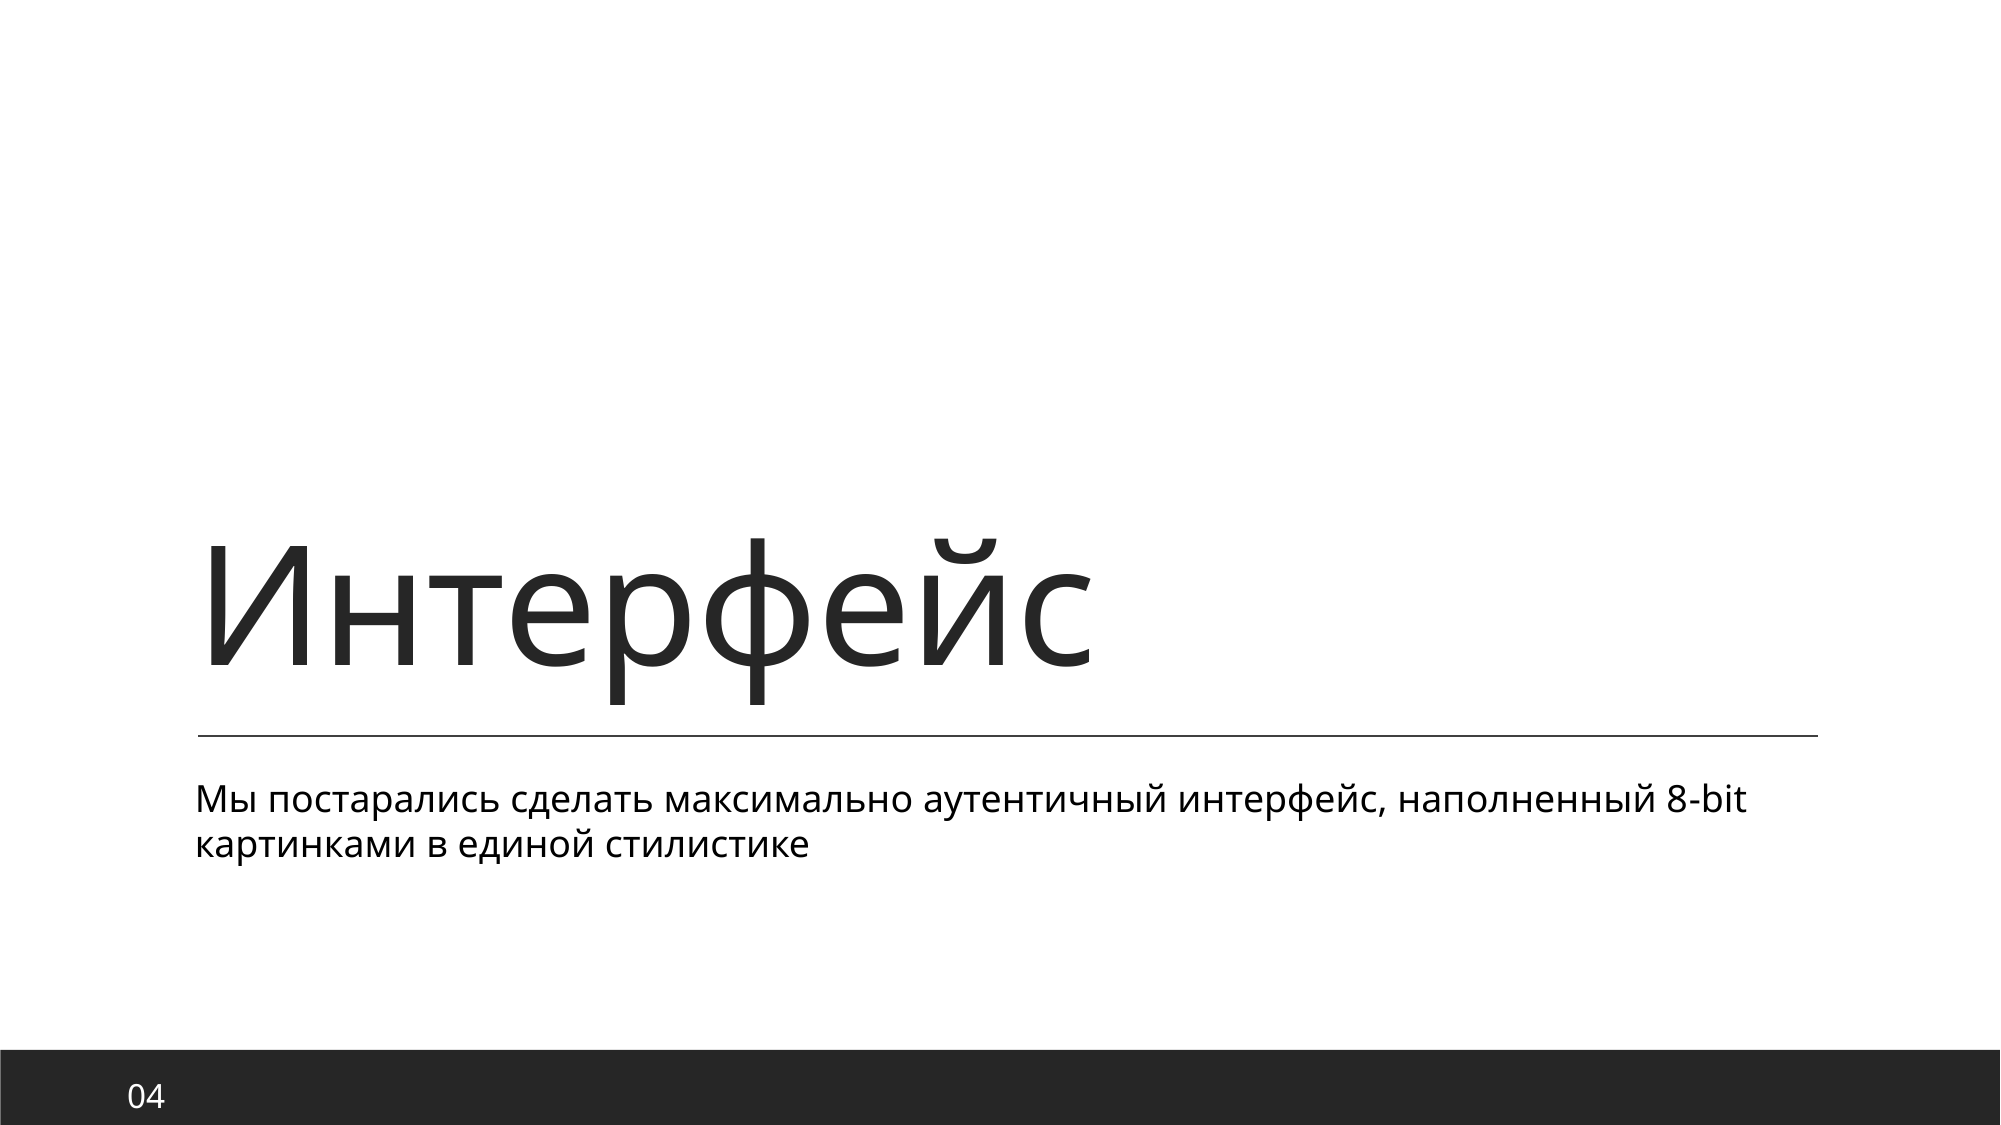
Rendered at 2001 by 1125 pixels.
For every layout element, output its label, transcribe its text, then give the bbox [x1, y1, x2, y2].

title Интерфейс [180, 124, 1830, 710]
text_box Мы постарались сделать максимально аутентичный интерфейс, наполненный 8-bit картинками в единой стилистике [180, 768, 1773, 873]
slide_number 04 [0, 1065, 180, 1125]
